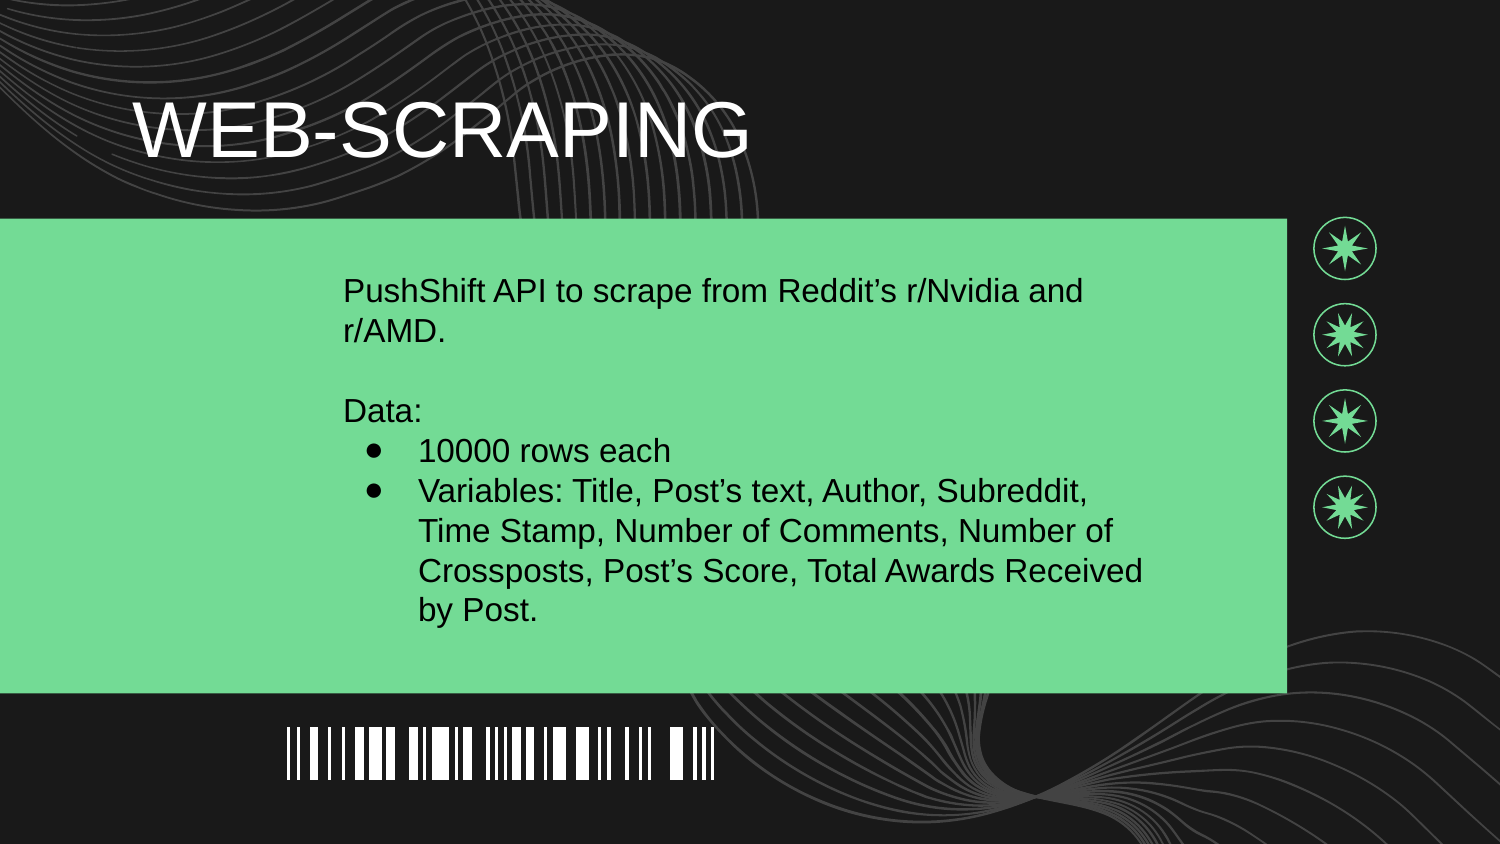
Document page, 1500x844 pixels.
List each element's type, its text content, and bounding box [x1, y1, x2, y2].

list PushShift API to scrape from Reddit’s r/Nvidia and r/AMD. Data: 10000 rows each Variables: Title, Post’s text, Author, Subreddit, Time Stamp, Number of Comments, Number of Crossposts, Post’s Score, Total Awards Received by Post. [328, 254, 1172, 667]
title WEB-SCRAPING [117, 62, 1383, 167]
